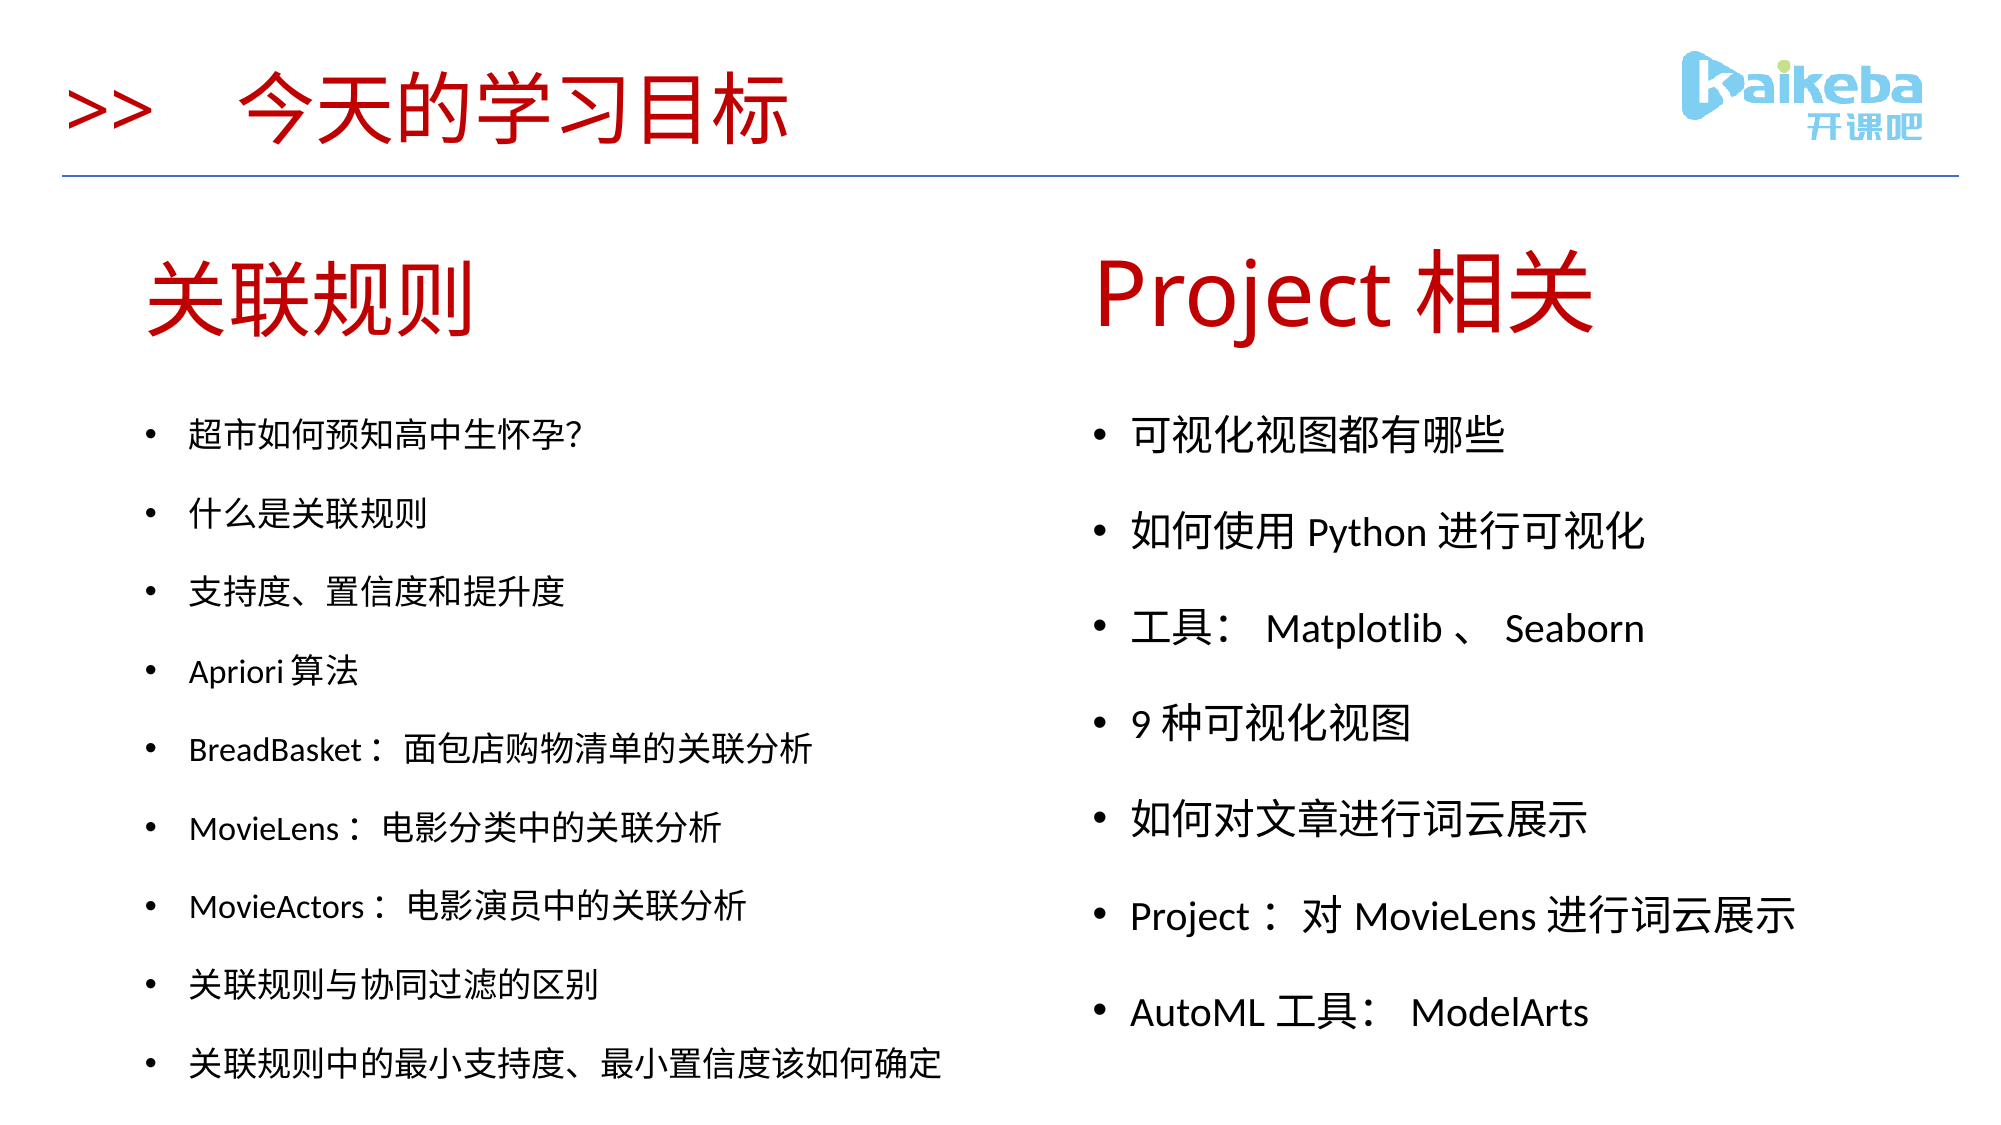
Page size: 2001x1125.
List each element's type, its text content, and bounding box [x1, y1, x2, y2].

title >> 今天的学习目标 [57, 59, 1728, 167]
title 关联规则算法 [1653, 21, 1950, 167]
text_box 超市如何预知高中生怀孕？ 什么是关联规则 支持度、置信度和提升度 Apriori算法 BreadBasket：面包店购物清单的关联分析 MovieLens：电影分类中的关联分析 MovieActors：电影演员中的关联分析 关联规则与协同过滤的区别 关联规则中的最小支持度、最小置信度该如何确定 [137, 385, 955, 1100]
text_box 关联规则 [137, 188, 955, 385]
text_box 可视化视图都有哪些 如何使用Python进行可视化 工具：Matplotlib、Seaborn 9种可视化视图 如何对文章进行词云展示 Project：对MovieLens进行词云展示 AutoML工具：ModelArts [1085, 376, 1903, 1091]
text_box Project相关 [1085, 188, 1903, 376]
